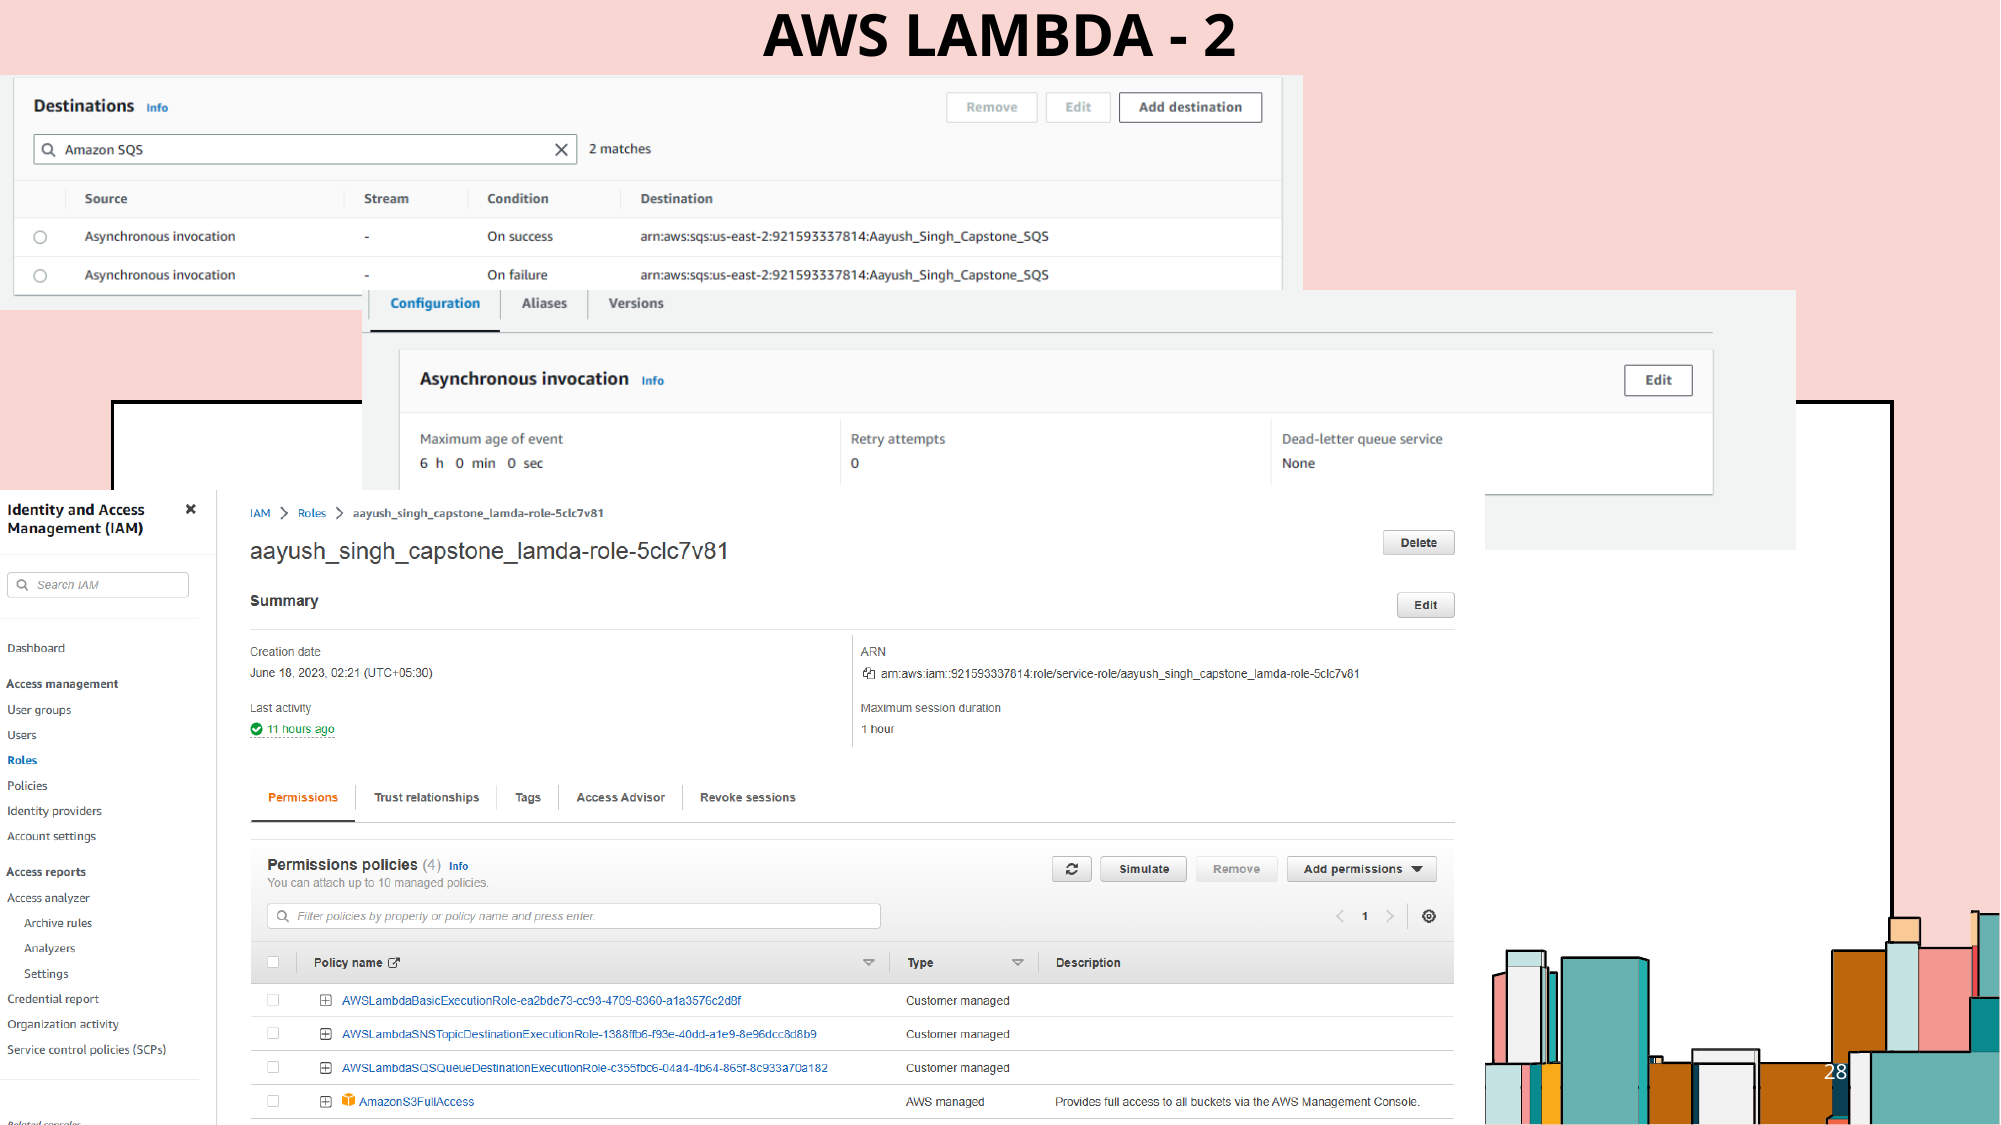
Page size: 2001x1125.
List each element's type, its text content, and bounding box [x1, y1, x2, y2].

title AWS Lambda - 2 [257, 0, 1743, 91]
picture [0, 75, 1796, 1125]
slide_number 28 [1485, 1042, 1863, 1103]
